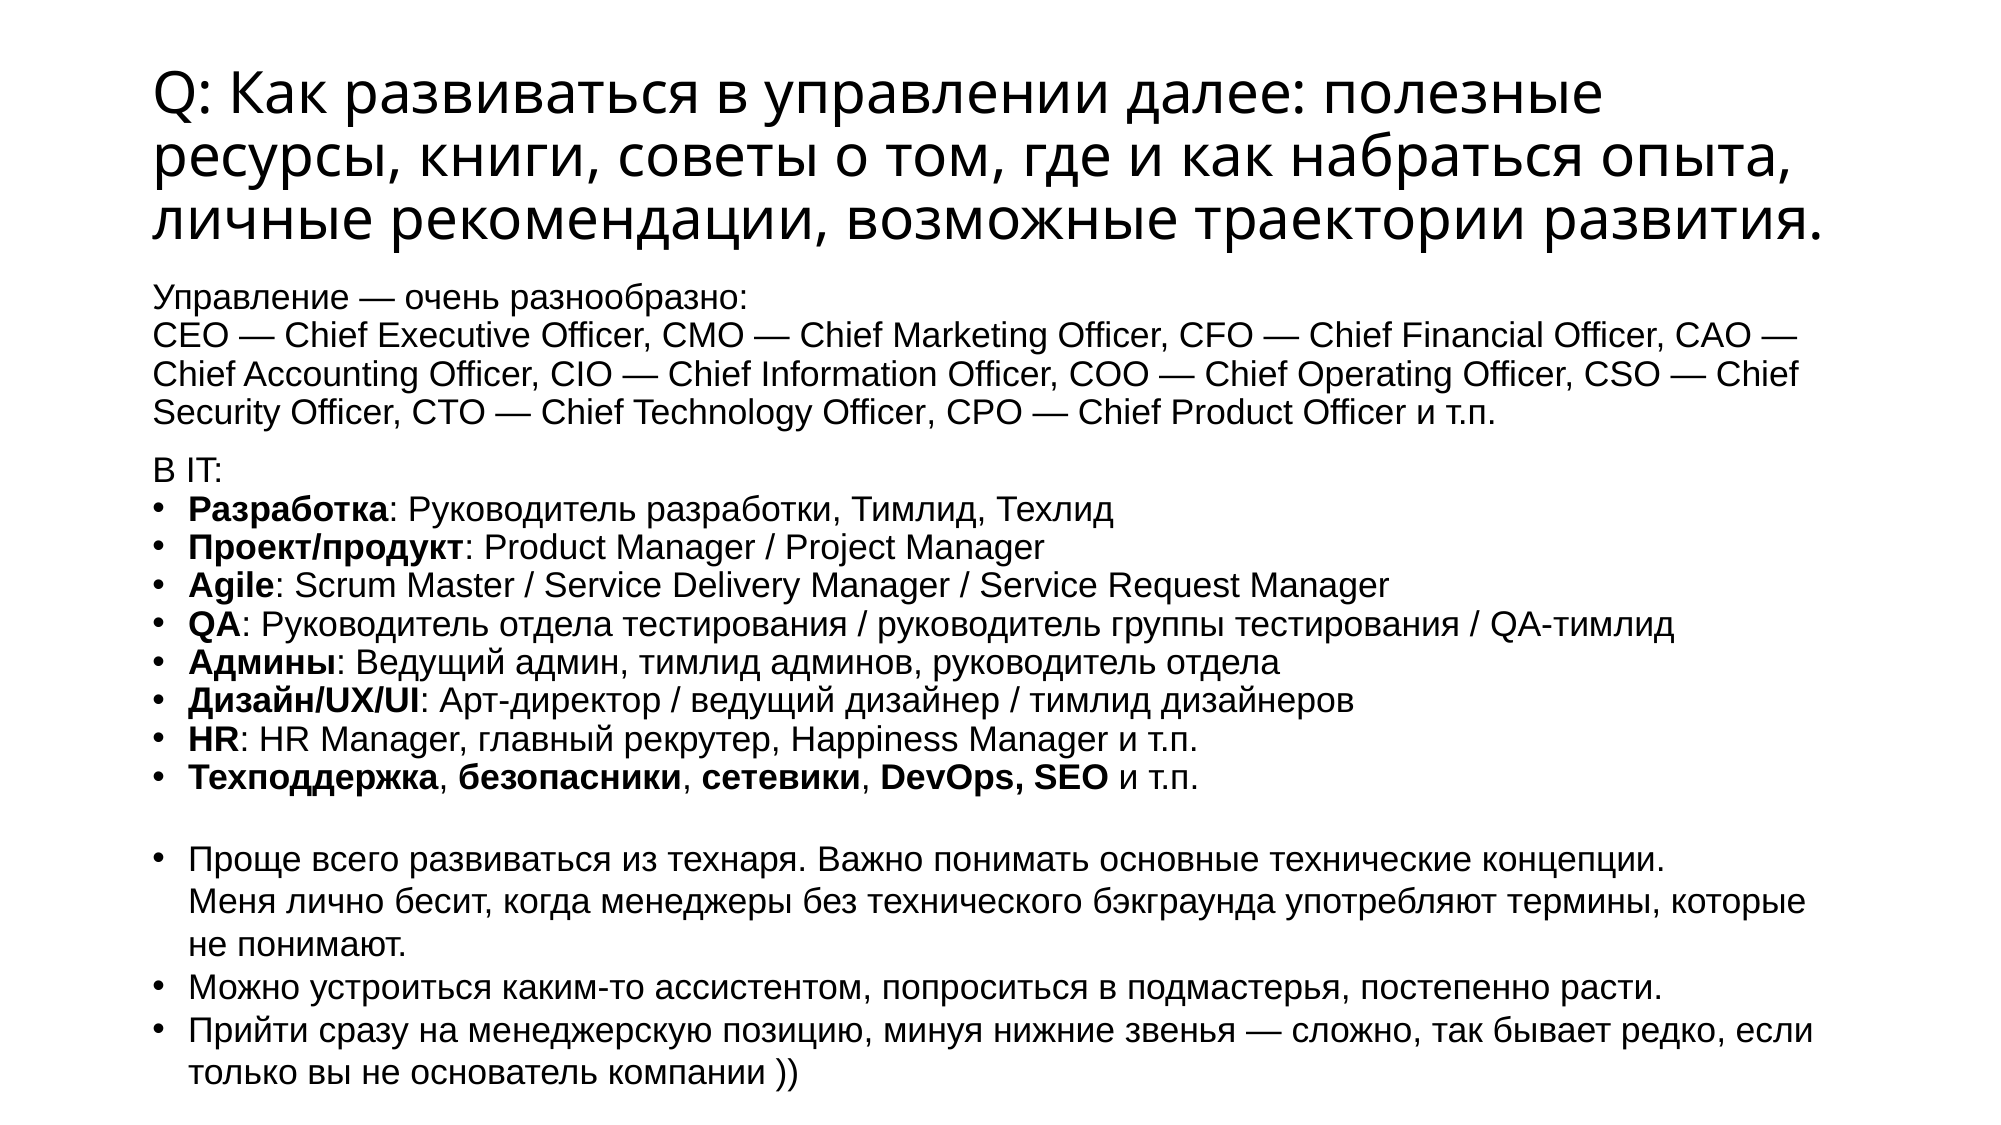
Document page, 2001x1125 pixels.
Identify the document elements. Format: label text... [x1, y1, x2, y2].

title Q: Как развиваться в управлении далее: полезные ресурсы, книги, советы о том, где и как набраться опыта, личные рекомендации, возможные траектории развития. [137, 59, 1863, 255]
list Управление — очень разнообразно: CEO — Chief Executive Officer, CMO — Chief Marketing Officer, CFO — Chief Financial Officer, CAO — Chief Accounting Officer, CIO — Chief Information Officer, COO — Chief Operating Officer, CSO — Chief Security Officer, CTO — Chief Technology Officer, CPO — Chief Product Officer и т.п. В IT: Разработка: Руководитель разработки, Тимлид, Техлид Проект/продукт: Product Manager / Project Manager Agile: Scrum Master / Service Delivery Manager / Service Request Manager QA: Руководитель отдела тестирования / руководитель группы тестирования / QA-тимлид Админы: Ведущий админ, тимлид админов, руководитель отдела Дизайн/UX/UI: Арт-директор / ведущий дизайнер / тимлид дизайнеров HR: HR Manager, главный рекрутер, Happiness Manager и т.п. Техподдержка, безопасники, сетевики, DevOps, SEO и т.п. Проще всего развиваться из технаря. Важно понимать основные технические концепции. Меня лично бесит, когда менеджеры без технического бэкграунда употребляют термины, которые не понимают. Можно устроиться каким-то ассистентом, попроситься в подмастерья, постепенно расти. Прийти сразу на менеджерскую позицию, минуя нижние звенья — сложно, так бывает редко, если только вы не основатель компании )) [137, 271, 1863, 1106]
